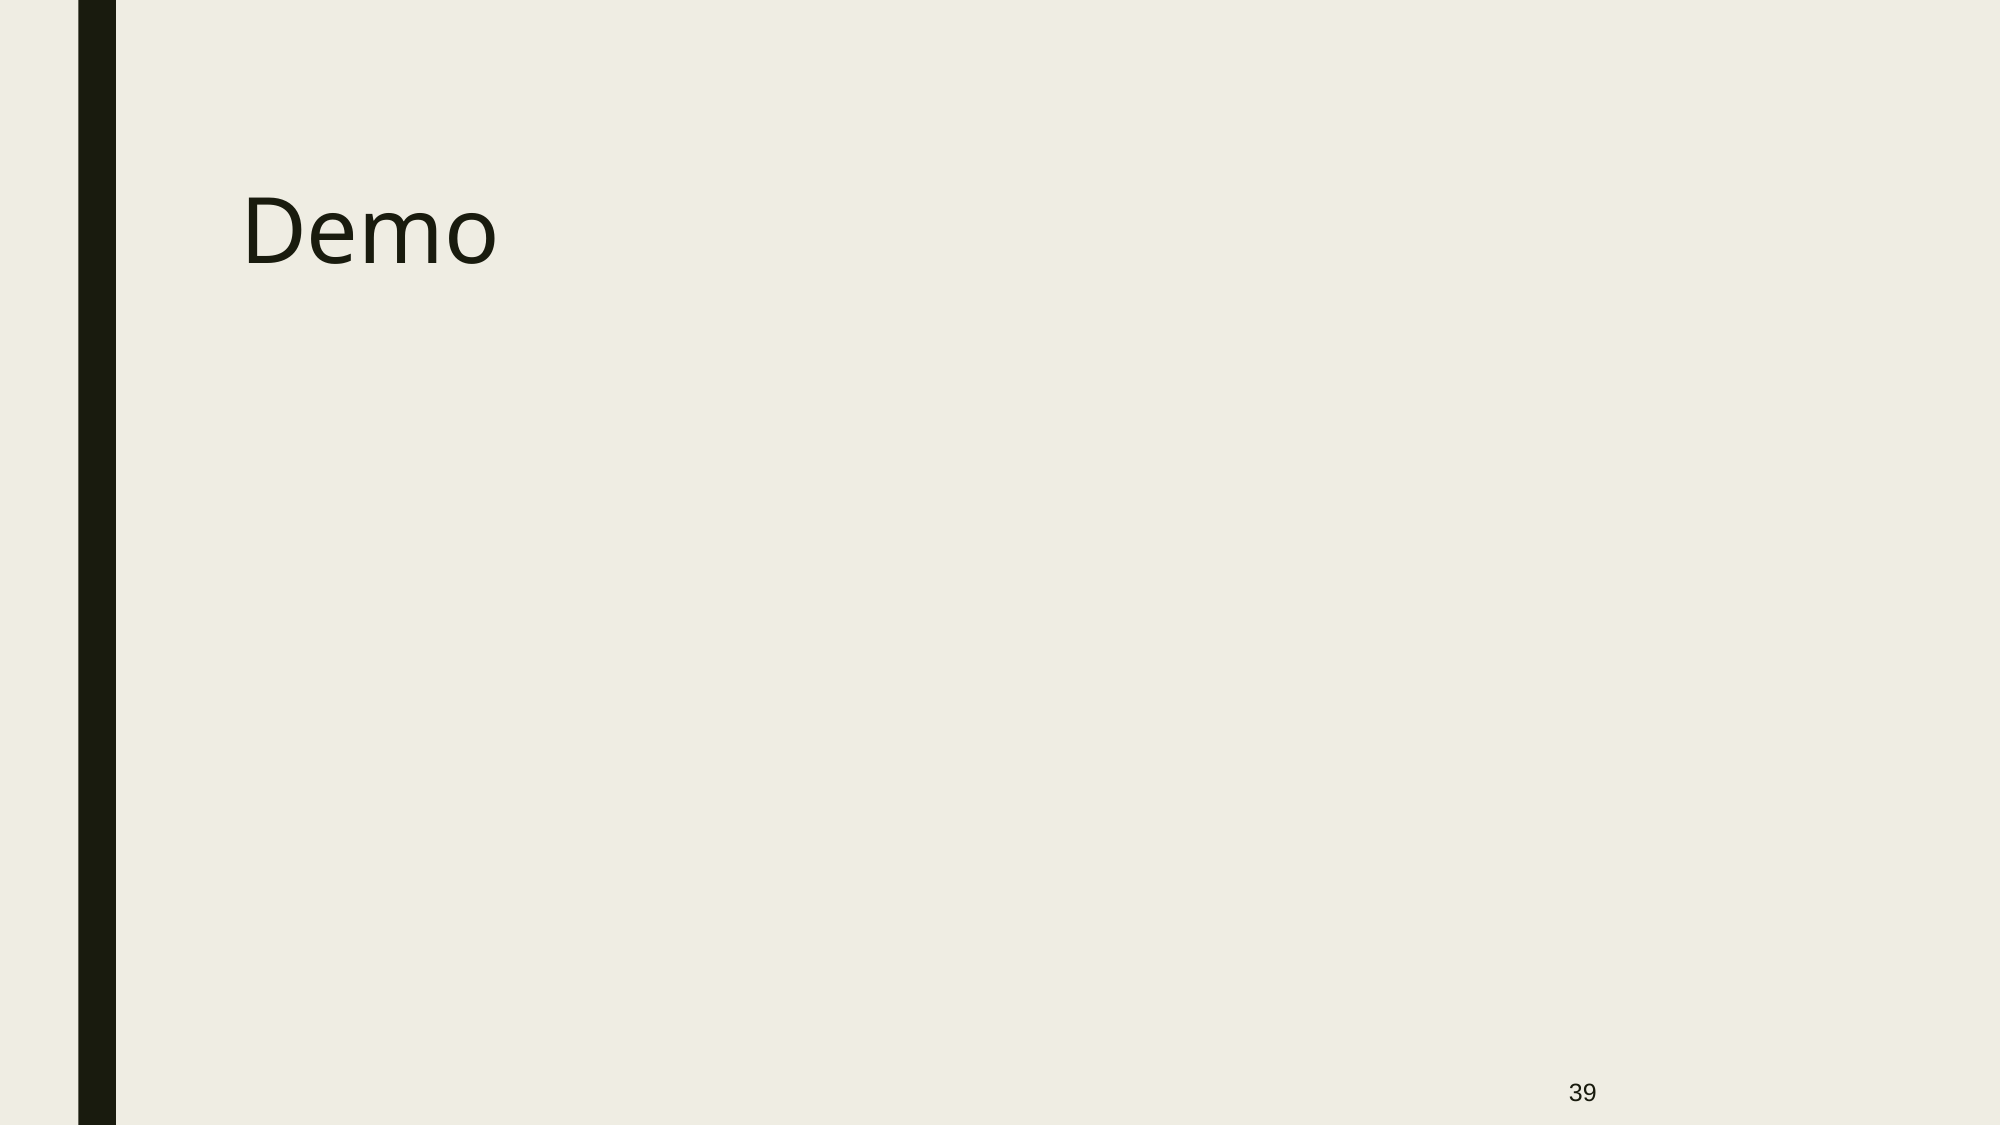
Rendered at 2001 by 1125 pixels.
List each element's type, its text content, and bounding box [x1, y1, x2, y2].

title Demo [225, 112, 1800, 357]
slide_number 39 [1553, 1058, 1816, 1125]
